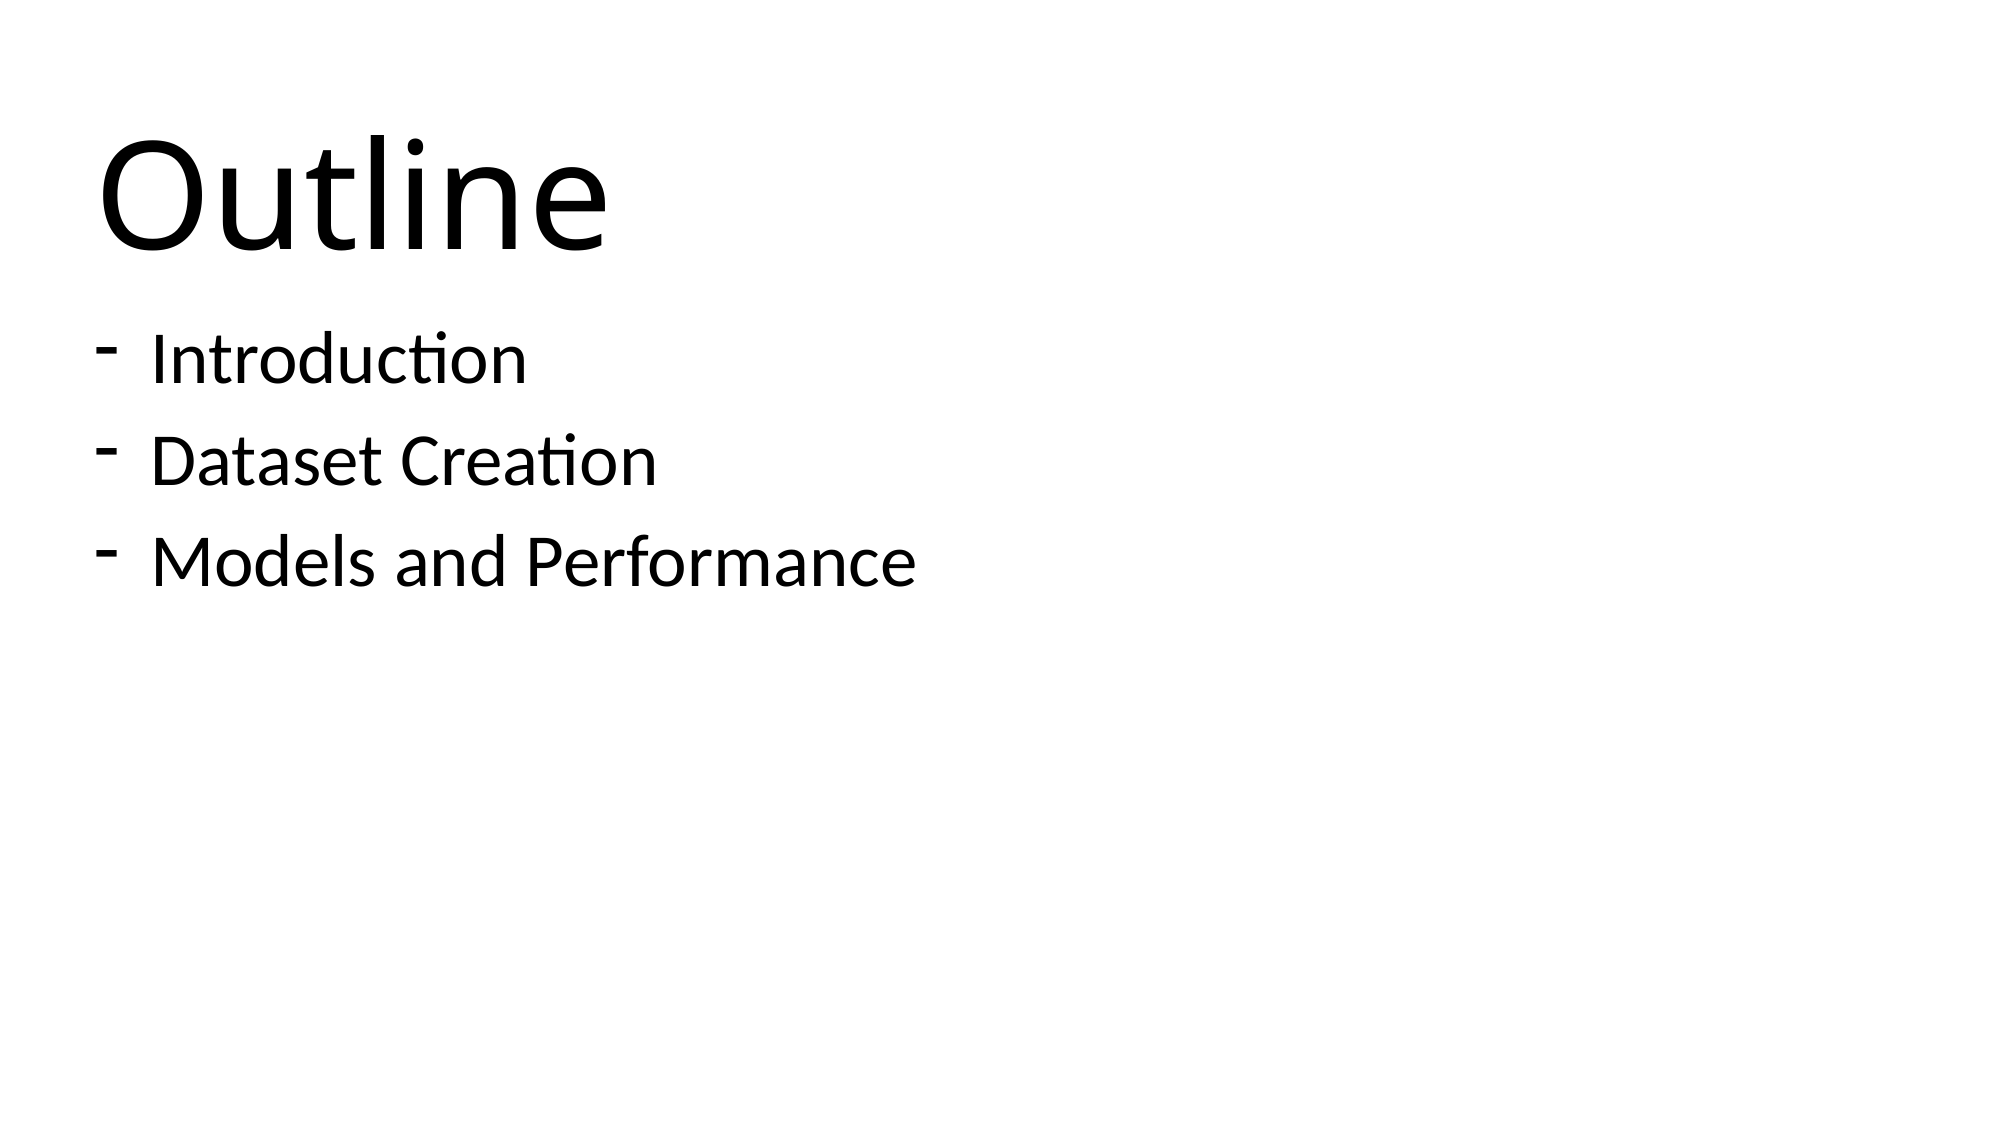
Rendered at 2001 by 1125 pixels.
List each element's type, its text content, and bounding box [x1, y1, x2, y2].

title Outline [79, 91, 1824, 311]
list Introduction Dataset Creation Models and Performance [79, 310, 1458, 1008]
